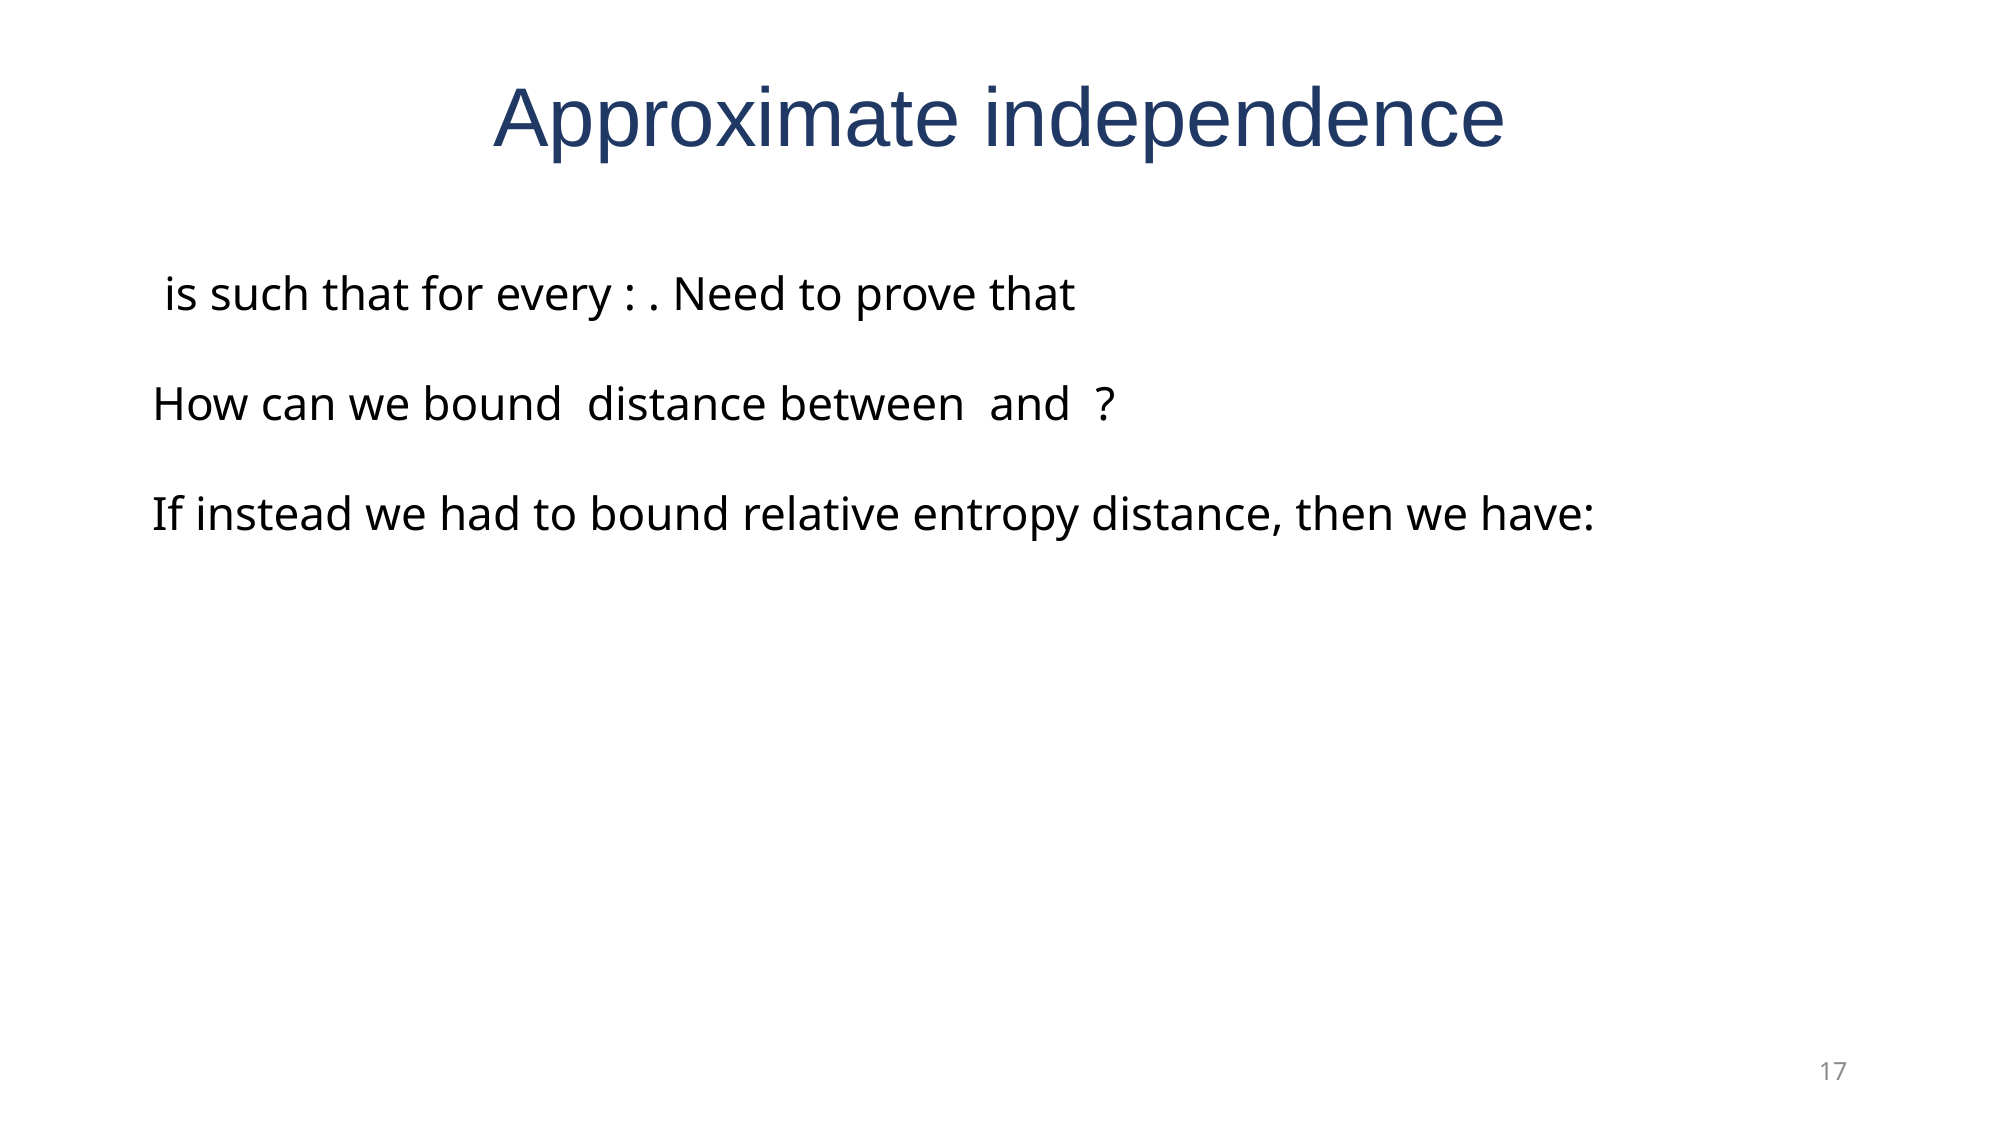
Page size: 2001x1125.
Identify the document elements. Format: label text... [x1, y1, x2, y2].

slide_number 17 [1412, 1042, 1863, 1103]
title Approximate independence [137, 59, 1863, 180]
